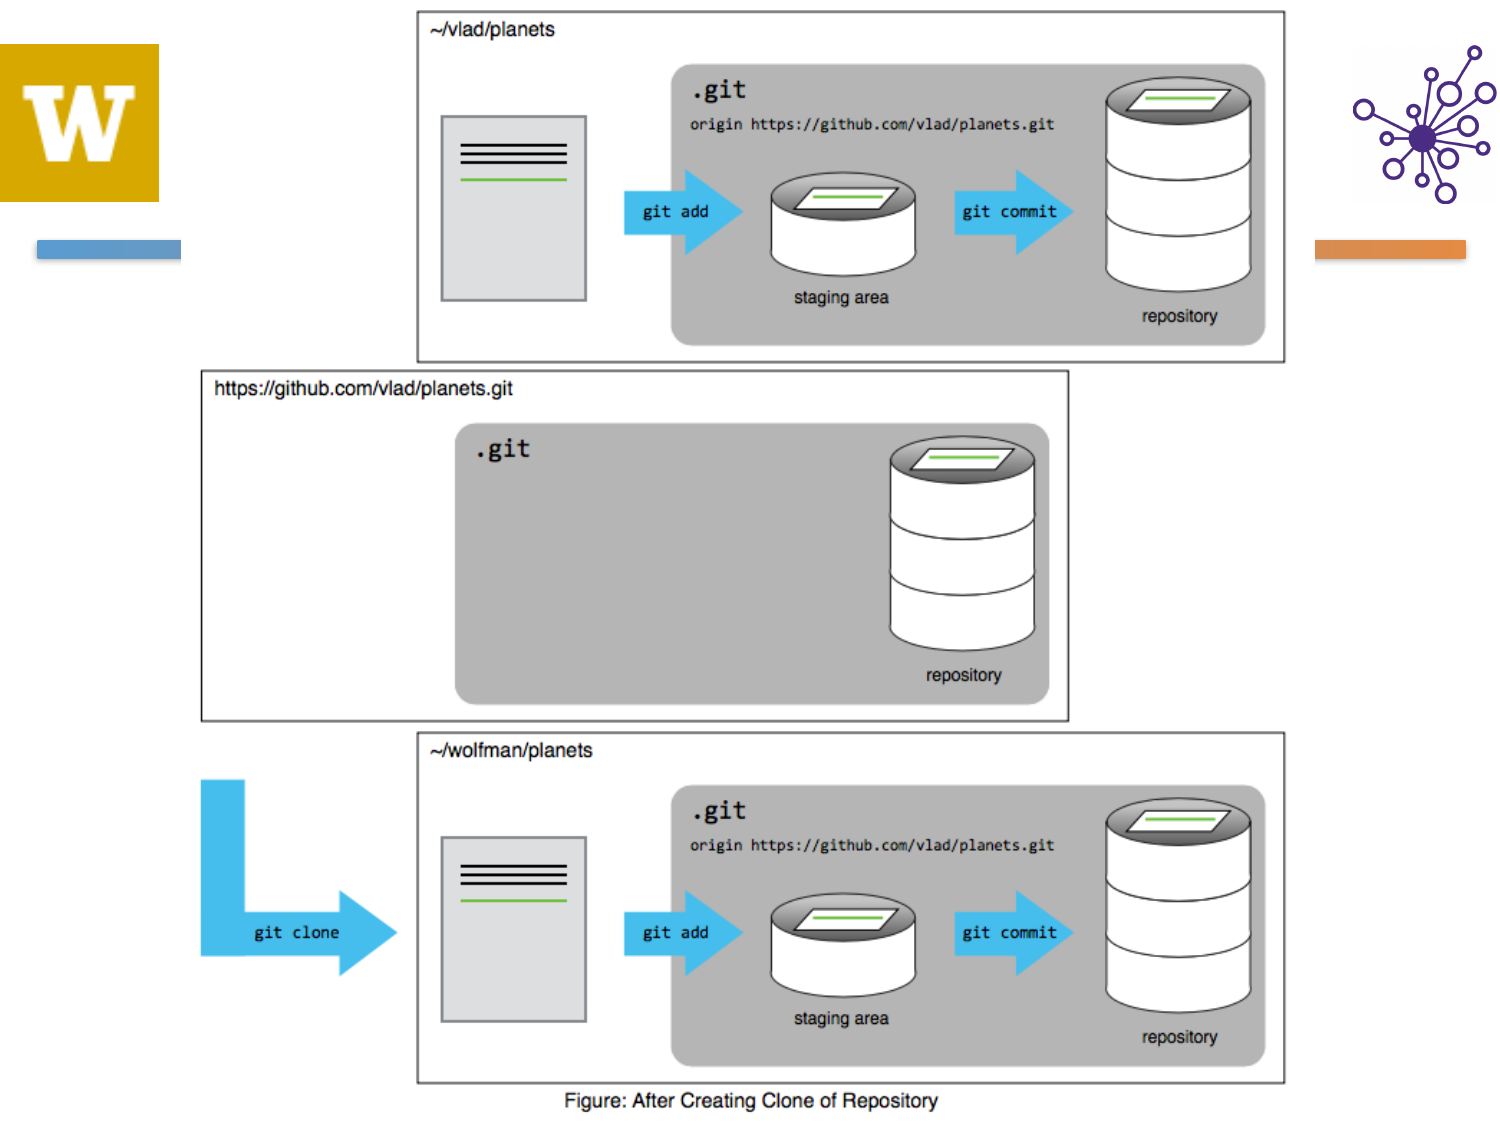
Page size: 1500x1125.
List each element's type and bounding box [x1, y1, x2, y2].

picture [1353, 45, 1497, 204]
picture [180, 0, 1316, 1125]
picture [0, 44, 159, 202]
